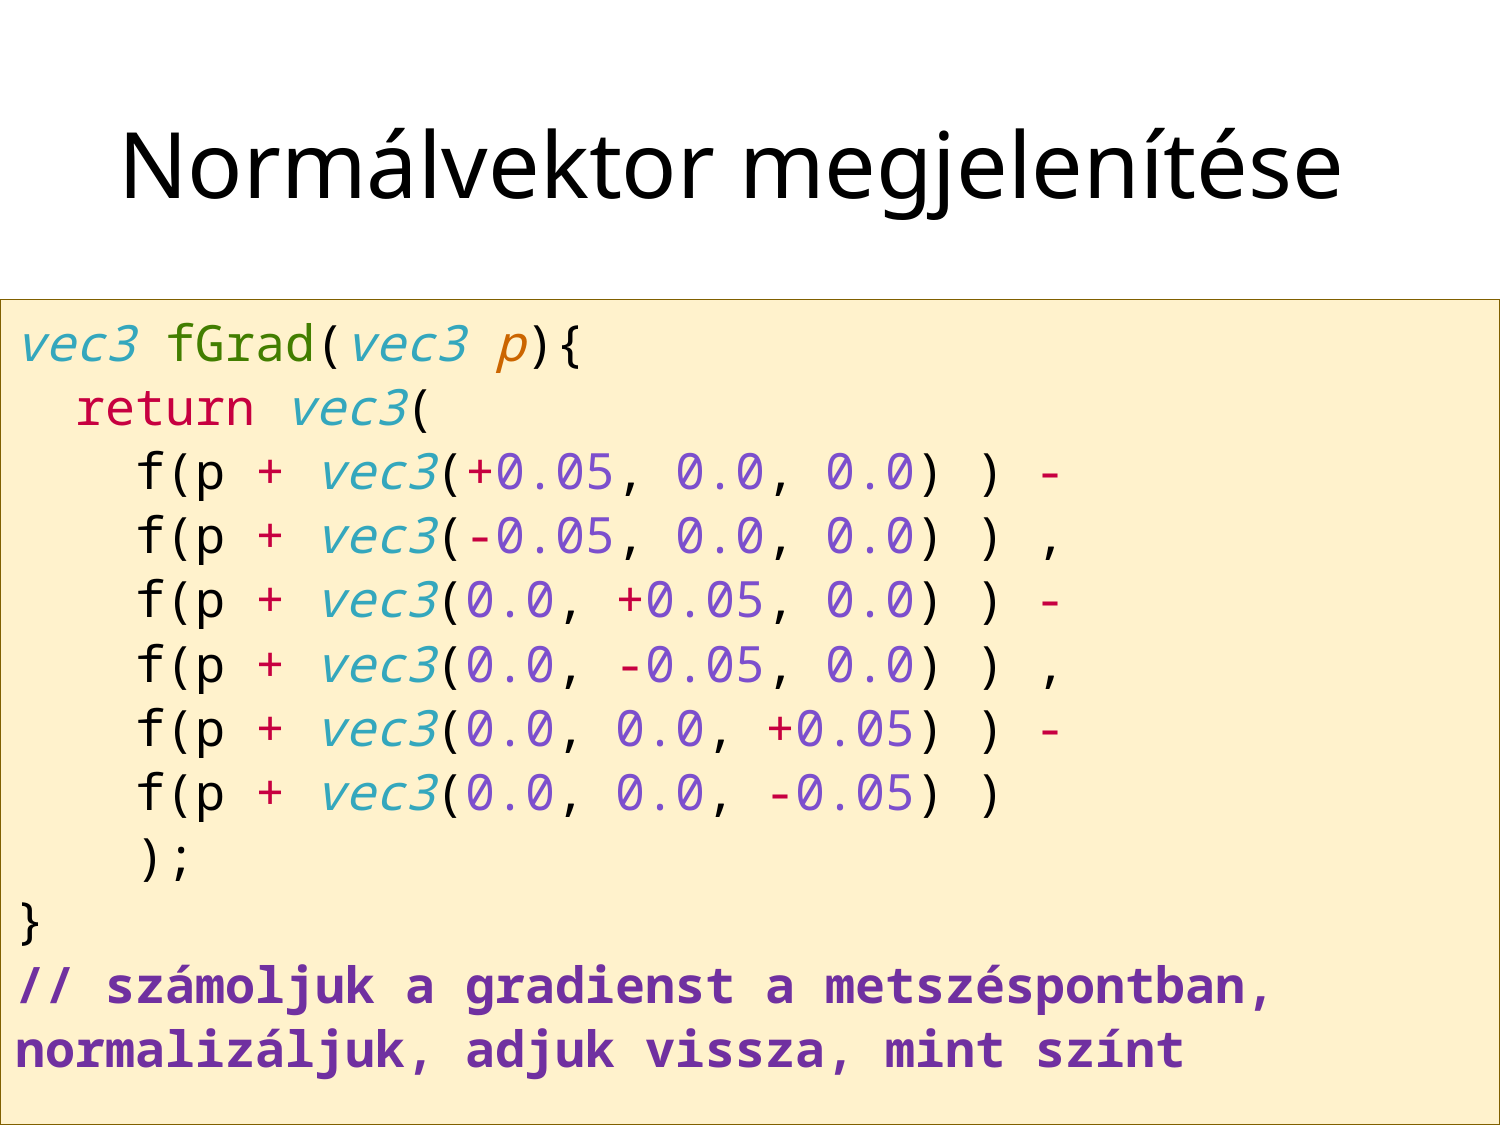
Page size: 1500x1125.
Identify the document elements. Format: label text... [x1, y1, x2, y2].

title Normálvektor megjelenítése [103, 59, 1397, 278]
list vec3 fGrad(vec3 p){ return vec3( f(p + vec3(+0.05, 0.0, 0.0) ) - f(p + vec3(-0.05, 0.0, 0.0) ) , f(p + vec3(0.0, +0.05, 0.0) ) - f(p + vec3(0.0, -0.05, 0.0) ) , f(p + vec3(0.0, 0.0, +0.05) ) - f(p + vec3(0.0, 0.0, -0.05) ) ); } // számoljuk a gradienst a metszéspontban, normalizáljuk, adjuk vissza, mint színt [0, 299, 1500, 1125]
